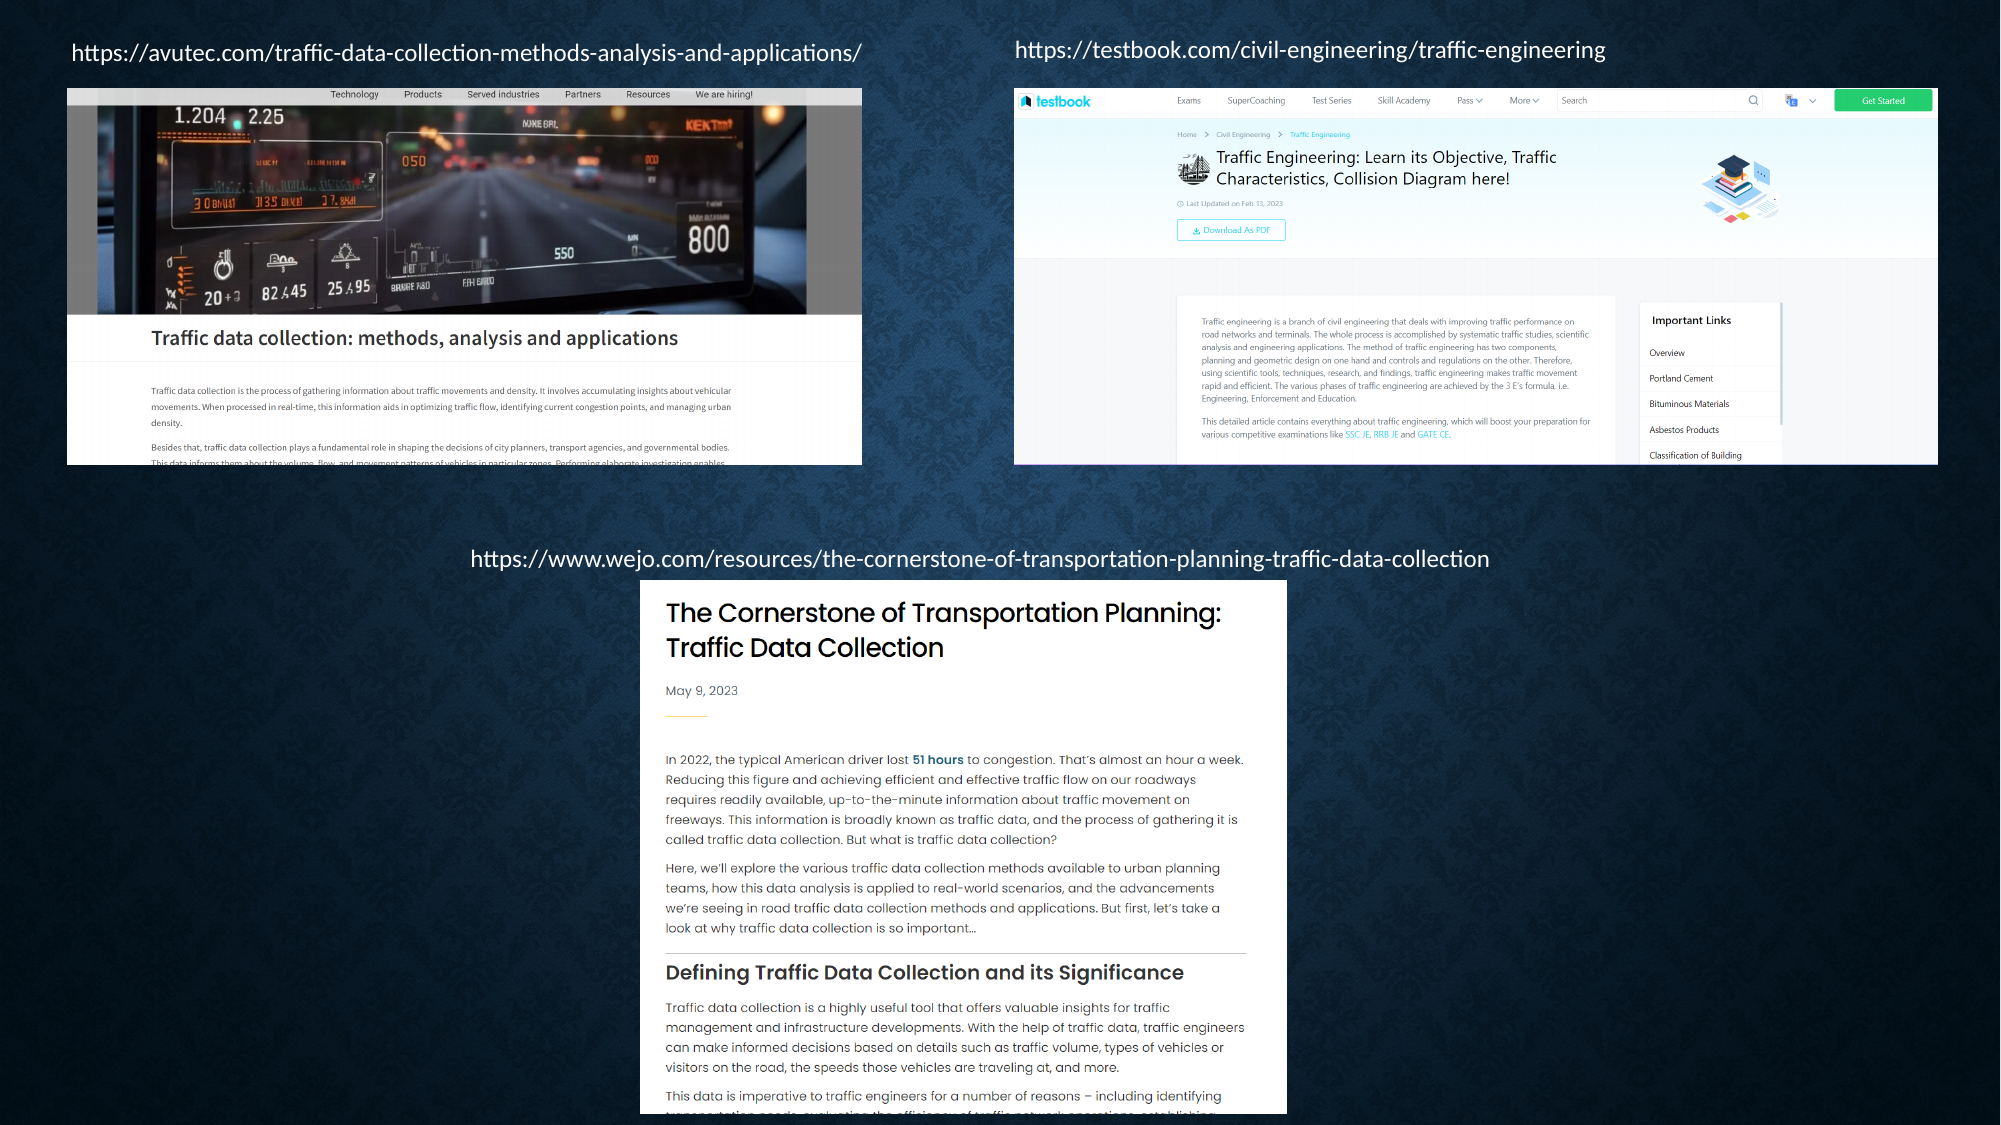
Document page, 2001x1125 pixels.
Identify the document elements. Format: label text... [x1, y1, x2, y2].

picture [67, 87, 862, 466]
text_box https://testbook.com/civil-engineering/traffic-engineering [999, 26, 2000, 71]
picture [639, 579, 1287, 1114]
text_box https://www.wejo.com/resources/the-cornerstone-of-transportation-planning-traffic-data-collection [455, 534, 1574, 580]
picture [1013, 87, 1939, 466]
text_box https://avutec.com/traffic-data-collection-methods-analysis-and-applications/ [56, 29, 896, 75]
